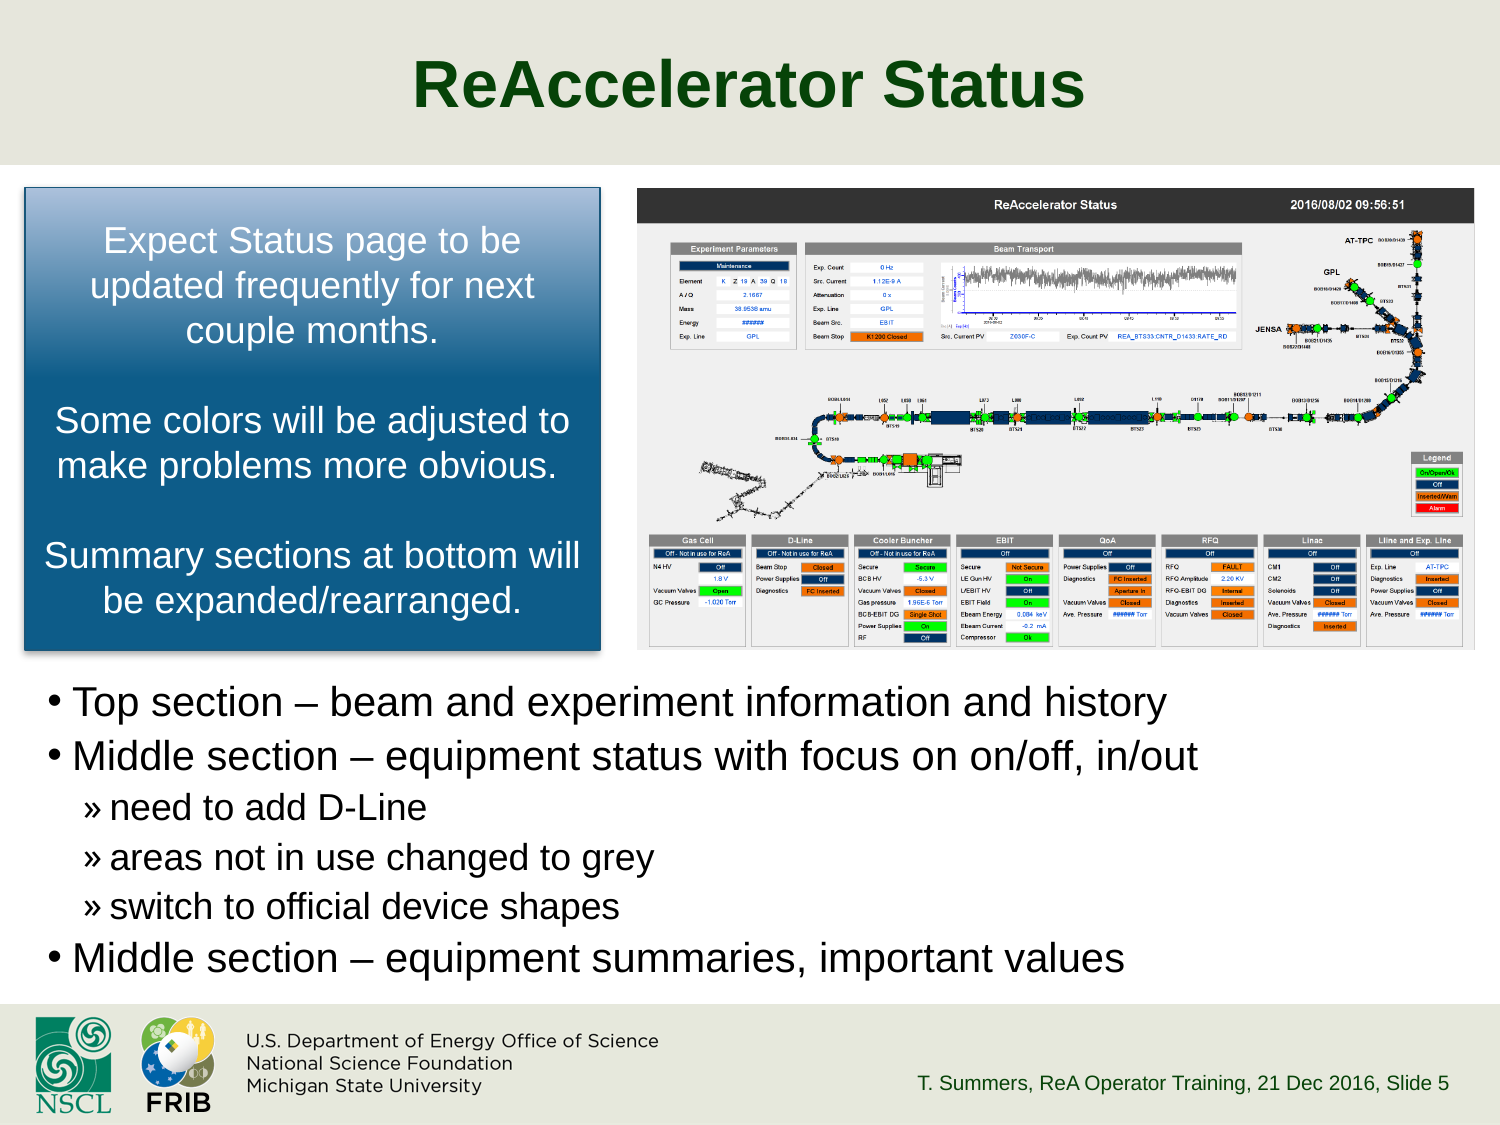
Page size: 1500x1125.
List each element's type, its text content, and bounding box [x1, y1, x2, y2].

list Top section – beam and experiment information and history Middle section – equipment status with focus on on/off, in/out need to add D-Line areas not in use changed to grey switch to official device shapes Middle section – equipment summaries, important values [12, 674, 1488, 1000]
picture [0, 0, 1500, 165]
title ReAccelerator Status [11, 46, 1489, 128]
picture [637, 188, 1476, 651]
text_box Expect Status page to be updated frequently for next couple months. Some colors will be adjusted to make problems more obvious. Summary sections at bottom will be expanded/rearranged. [24, 187, 601, 651]
slide_number , Slide 5 [1374, 1042, 1500, 1103]
picture [0, 1004, 1500, 1125]
footer T. Summers, ReA Operator Training, 21 Dec 2016 [679, 1042, 1374, 1103]
